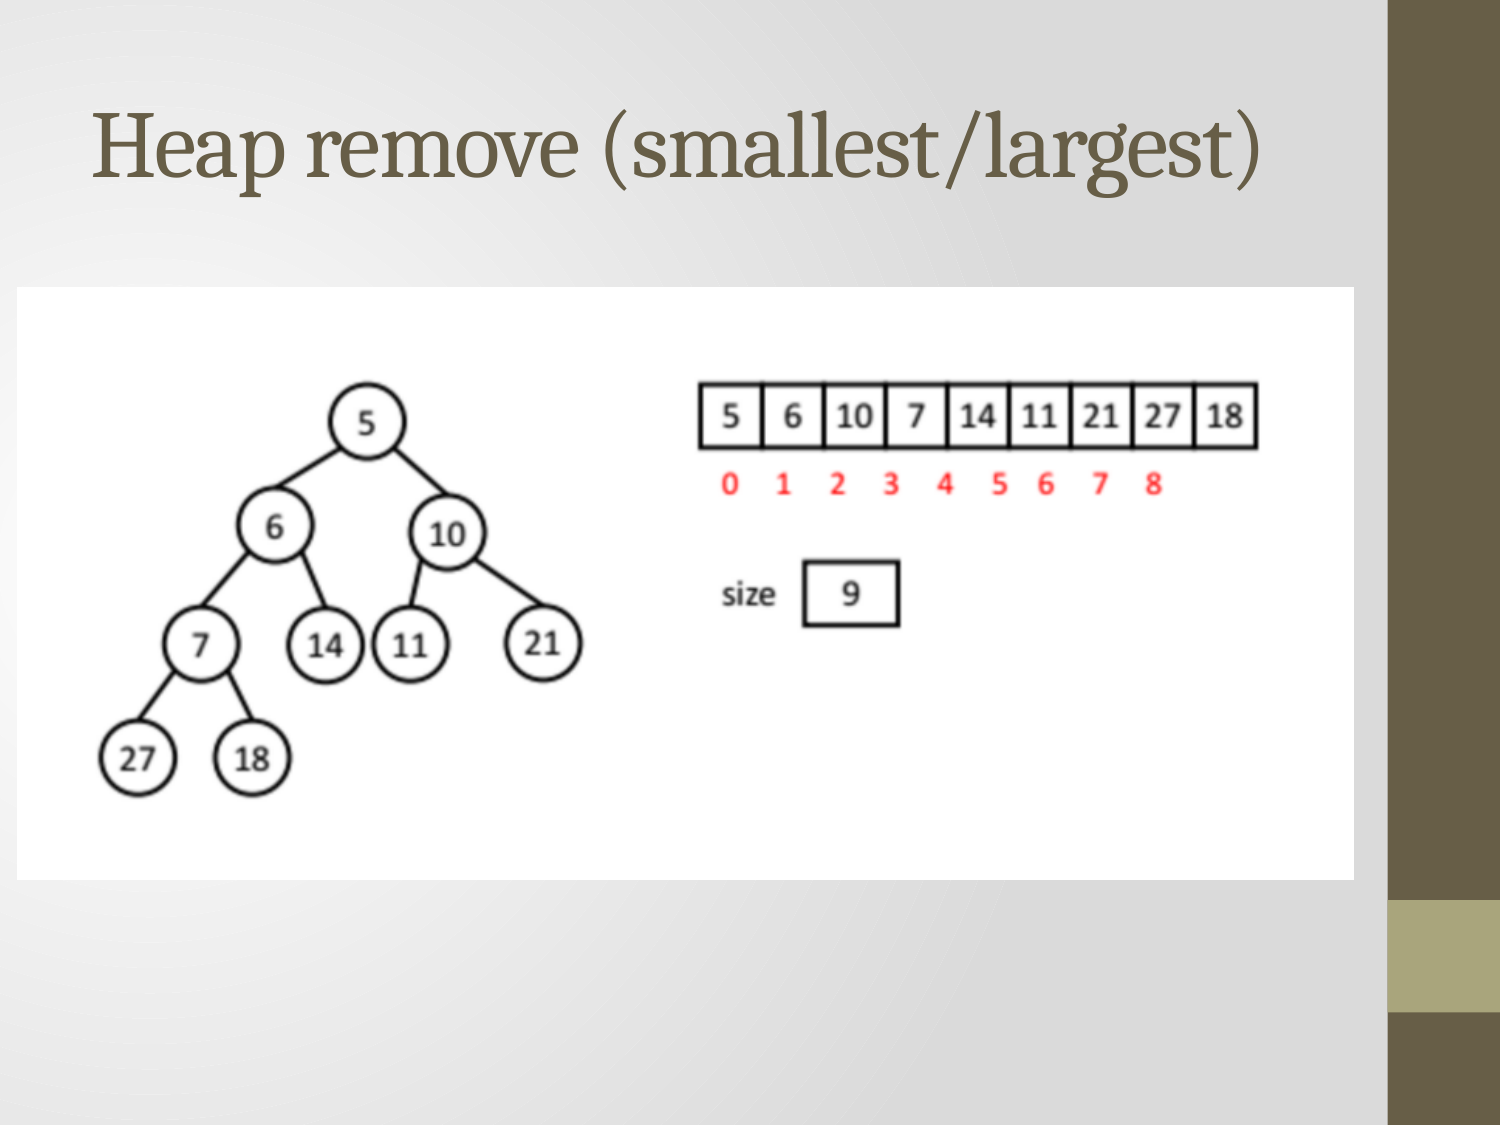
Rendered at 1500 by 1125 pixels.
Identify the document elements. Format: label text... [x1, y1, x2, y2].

picture [16, 286, 1354, 880]
title Heap remove (smallest/largest) [75, 45, 1325, 233]
